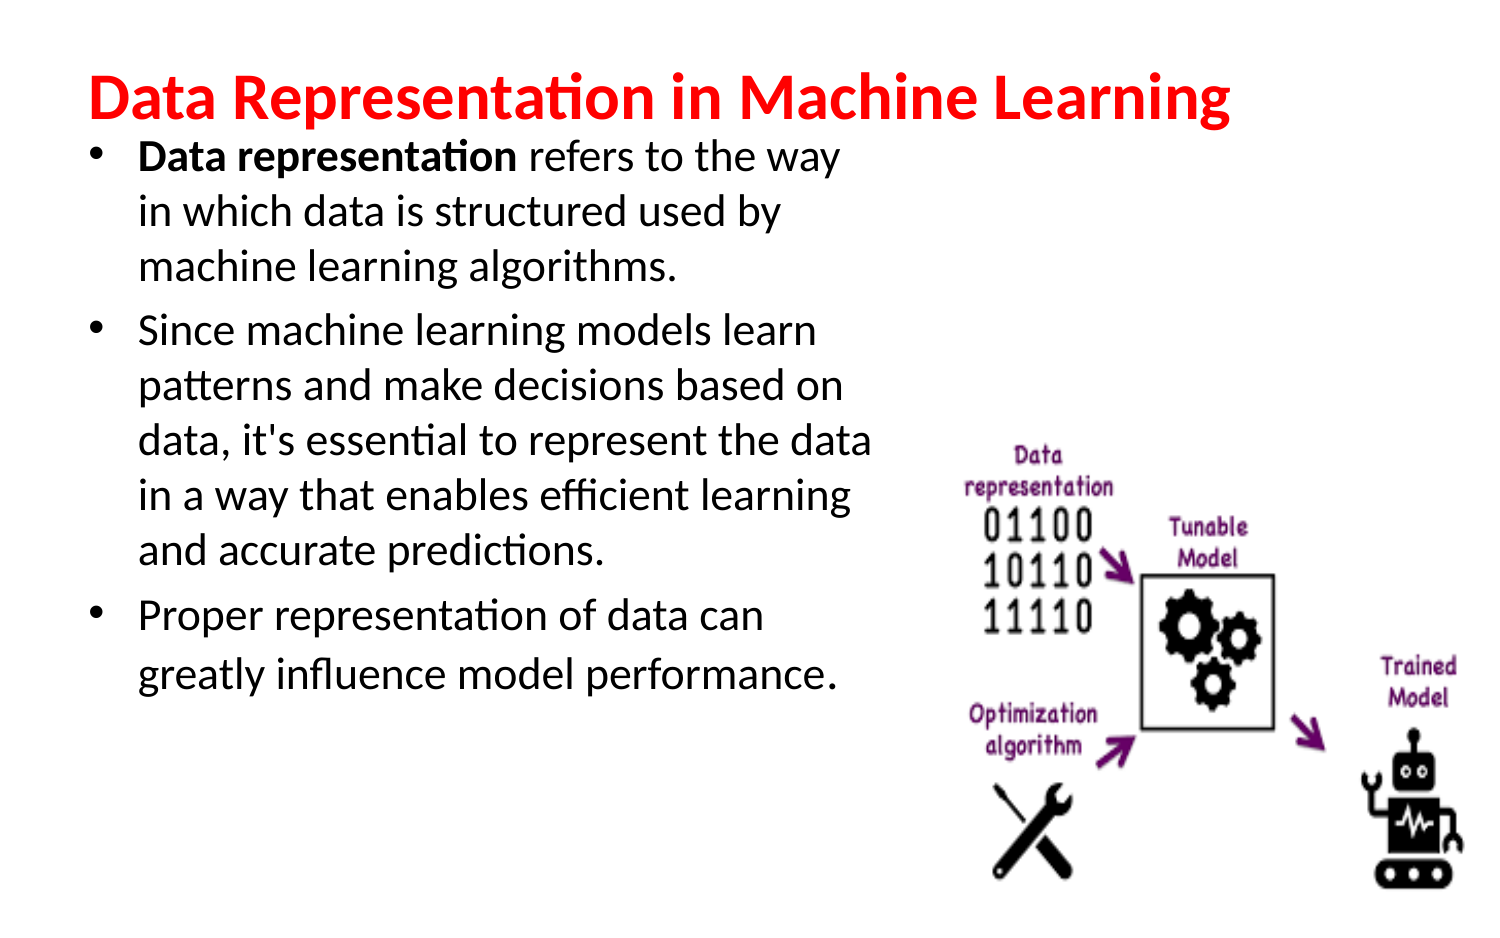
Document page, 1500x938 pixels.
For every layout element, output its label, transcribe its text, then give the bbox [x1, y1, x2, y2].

picture [951, 431, 1500, 907]
list Data representation refers to the way in which data is structured used by machine learning algorithms. Since machine learning models learn patterns and make decisions based on data, it's essential to represent the data in a way that enables efficient learning and accurate predictions. Proper representation of data can greatly influence model performance. [75, 118, 888, 869]
title Data Representation in Machine Learning [75, 37, 1425, 132]
